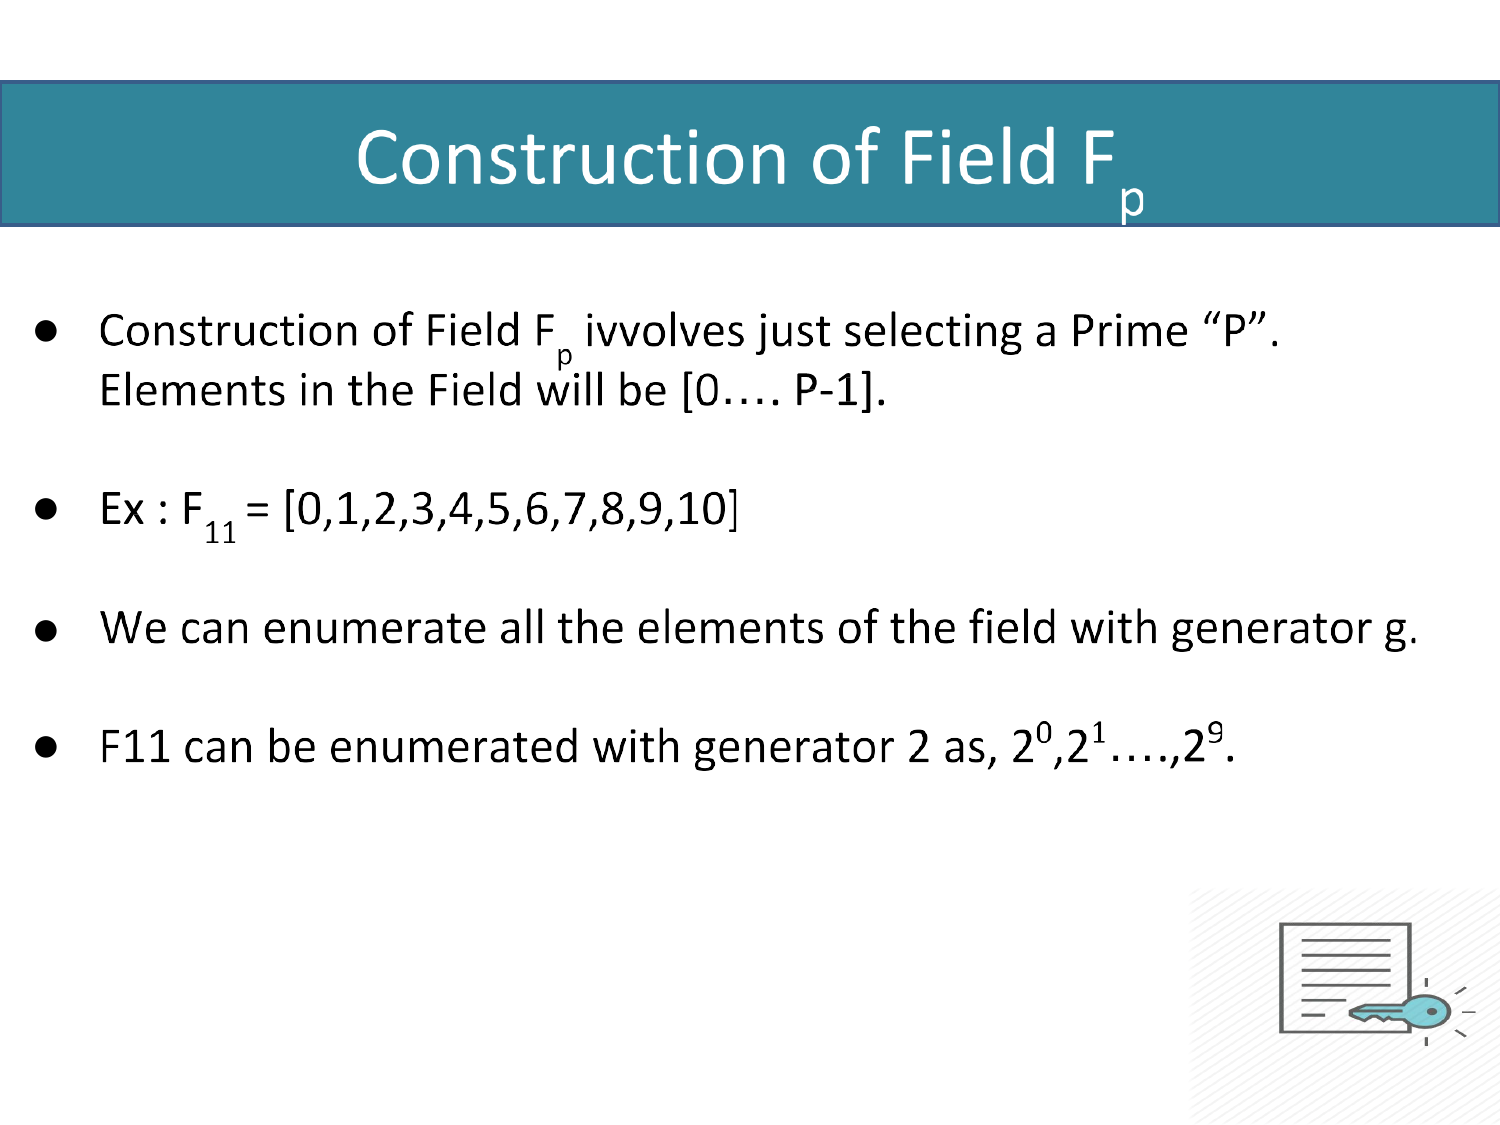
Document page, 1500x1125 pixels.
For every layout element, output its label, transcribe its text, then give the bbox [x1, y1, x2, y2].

text_box ● [28, 293, 64, 356]
text_box [247, 489, 737, 532]
text_box [102, 721, 1104, 771]
text_box … [1104, 709, 1159, 772]
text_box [102, 491, 236, 543]
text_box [100, 311, 1278, 414]
text_box ● [28, 709, 64, 772]
text_box ● ● [28, 471, 64, 655]
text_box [1160, 721, 1234, 769]
text_box [1187, 887, 1500, 1125]
text_box [100, 608, 1416, 652]
text_box [358, 126, 1144, 225]
